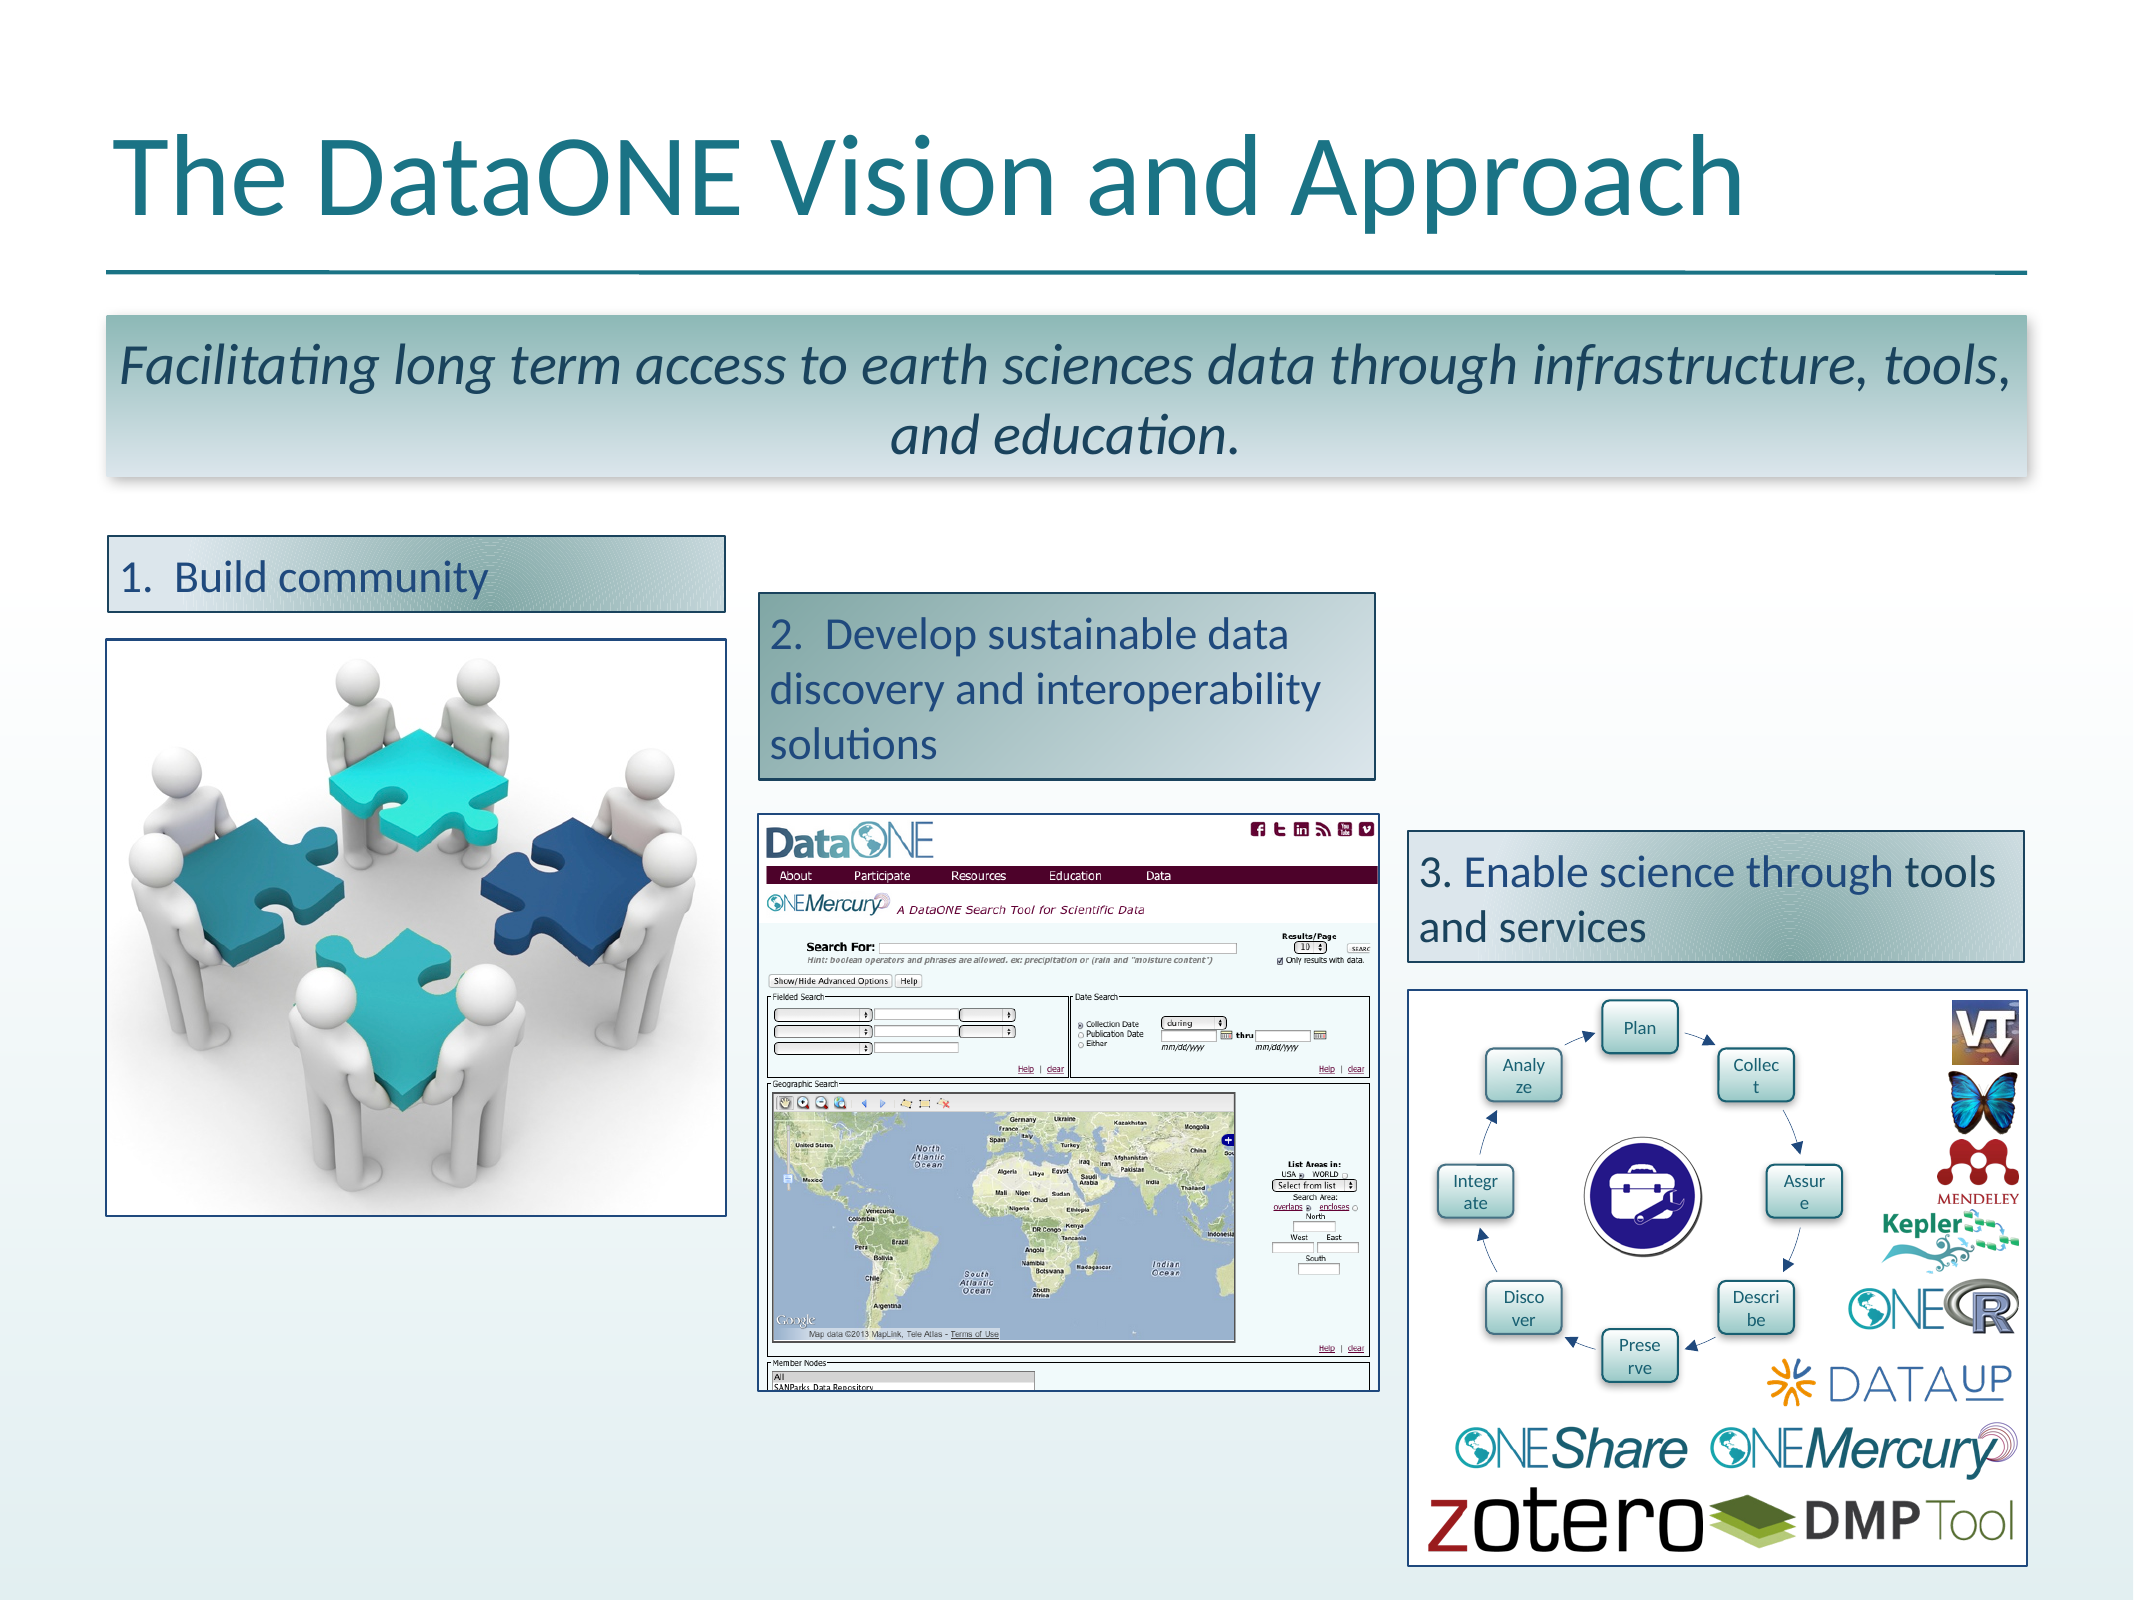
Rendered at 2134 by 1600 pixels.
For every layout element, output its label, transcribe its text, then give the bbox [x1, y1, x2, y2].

title The DataONE Vision and Approach [105, 63, 2028, 273]
text_box 2. Develop sustainable data discovery and interoperability solutions [758, 593, 1376, 780]
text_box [1407, 989, 2027, 1566]
text_box 3. Enable science through tools and services [1407, 830, 2025, 963]
text_box 1. Build community [108, 535, 725, 613]
picture [758, 814, 1378, 1391]
text_box Facilitating long term access to earth sciences data through infrastructure, tools, and education. [106, 315, 2027, 477]
picture [106, 640, 725, 1216]
